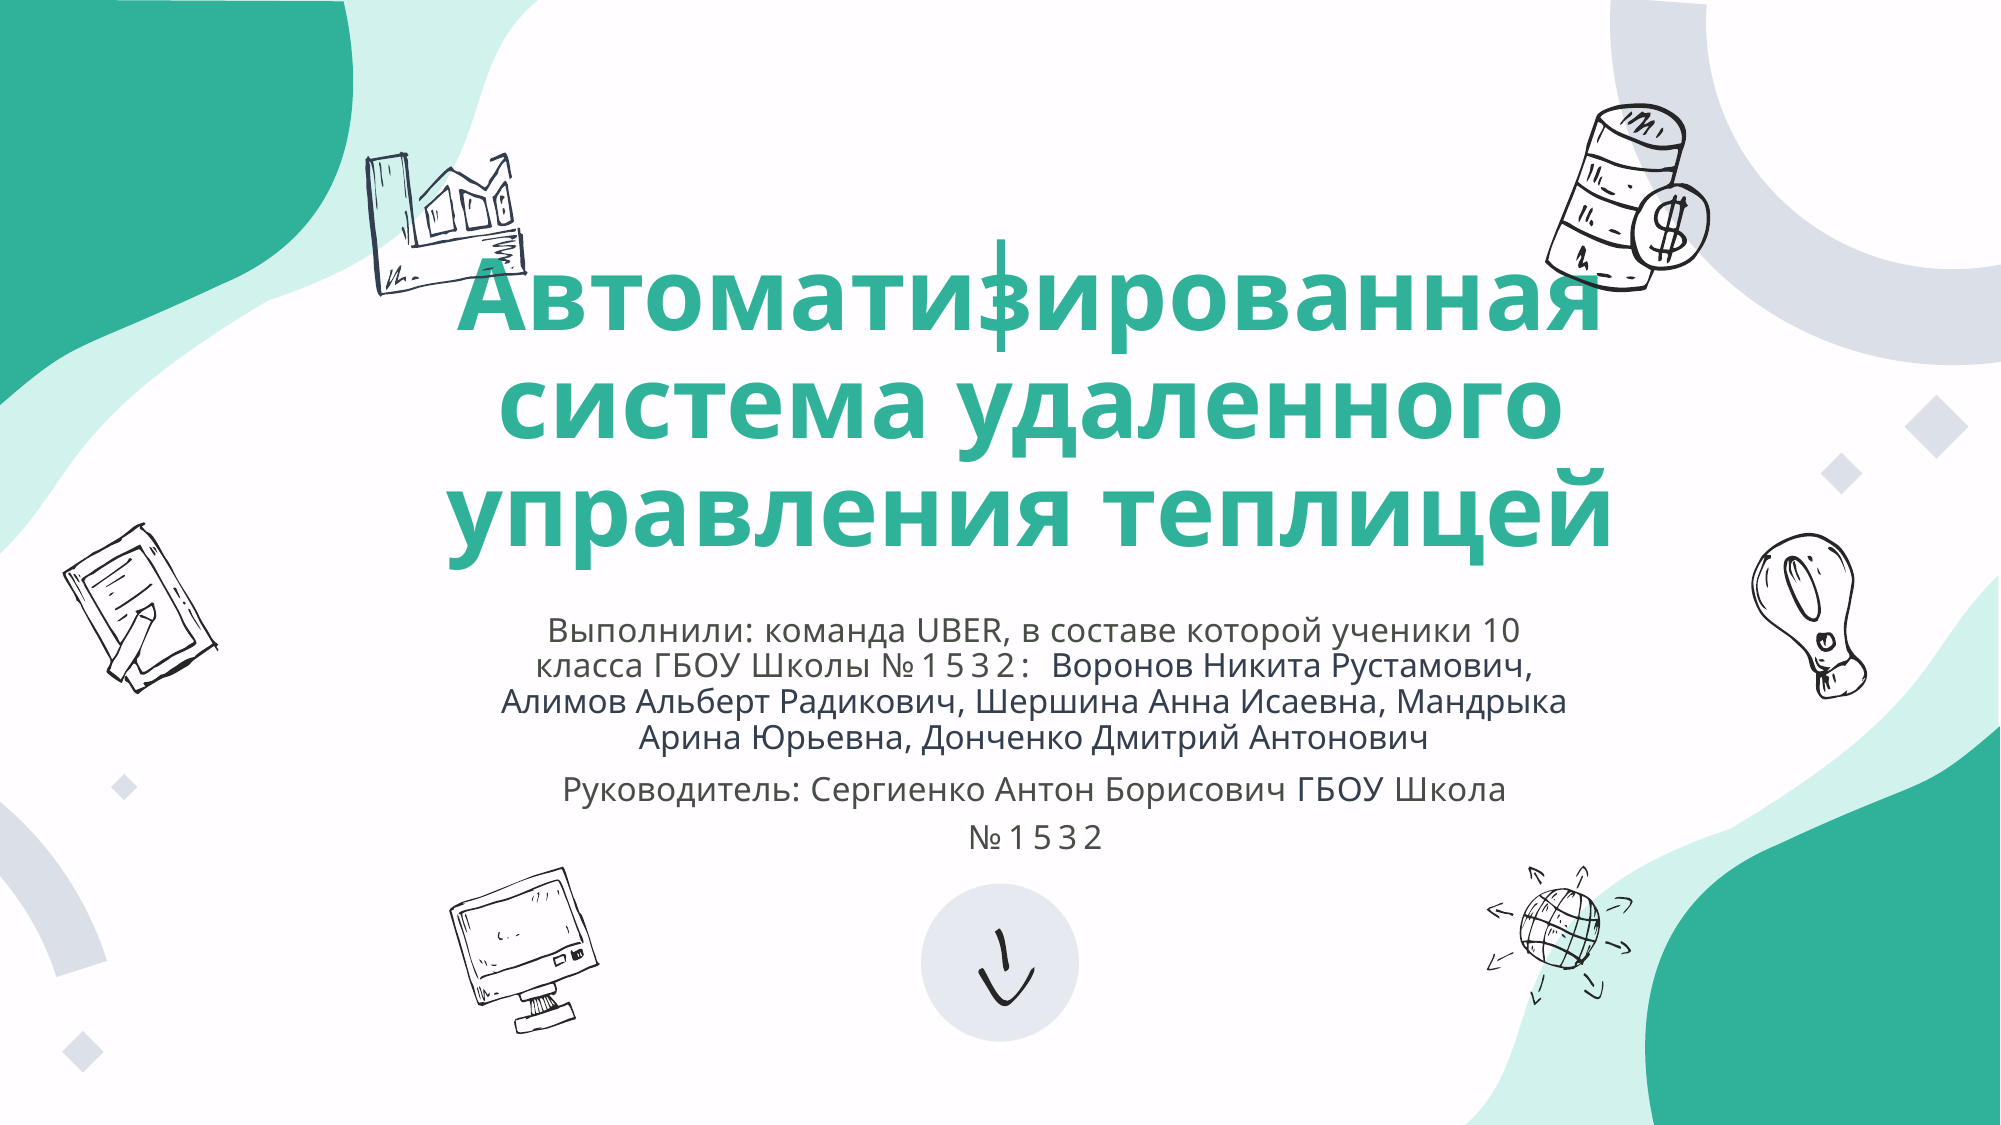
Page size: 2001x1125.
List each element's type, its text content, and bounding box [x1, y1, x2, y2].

text_box [996, 238, 1006, 353]
text_box [919, 882, 1081, 1043]
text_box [1766, 532, 1870, 702]
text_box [1564, 103, 1715, 297]
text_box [464, 882, 594, 1032]
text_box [365, 143, 519, 289]
subtitle Выполнили: команда UBER, в составе которой ученики 10 класса ГБОУ Школы №1532: Воронов Никита Рустамович, Алимов Альберт Радикович, Шершина Анна Исаевна, Мандрыка Арина Юрьевна, Донченко Дмитрий Антонович Руководитель: Сергиенко Антон Борисович ГБОУ Школа №1532 [483, 605, 1460, 878]
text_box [79, 538, 195, 690]
title Автоматизированная система удаленного управления теплицей [249, 151, 1814, 576]
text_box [971, 941, 1033, 997]
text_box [0, 0, 539, 554]
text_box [1482, 860, 1633, 1010]
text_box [1460, 575, 2000, 1125]
